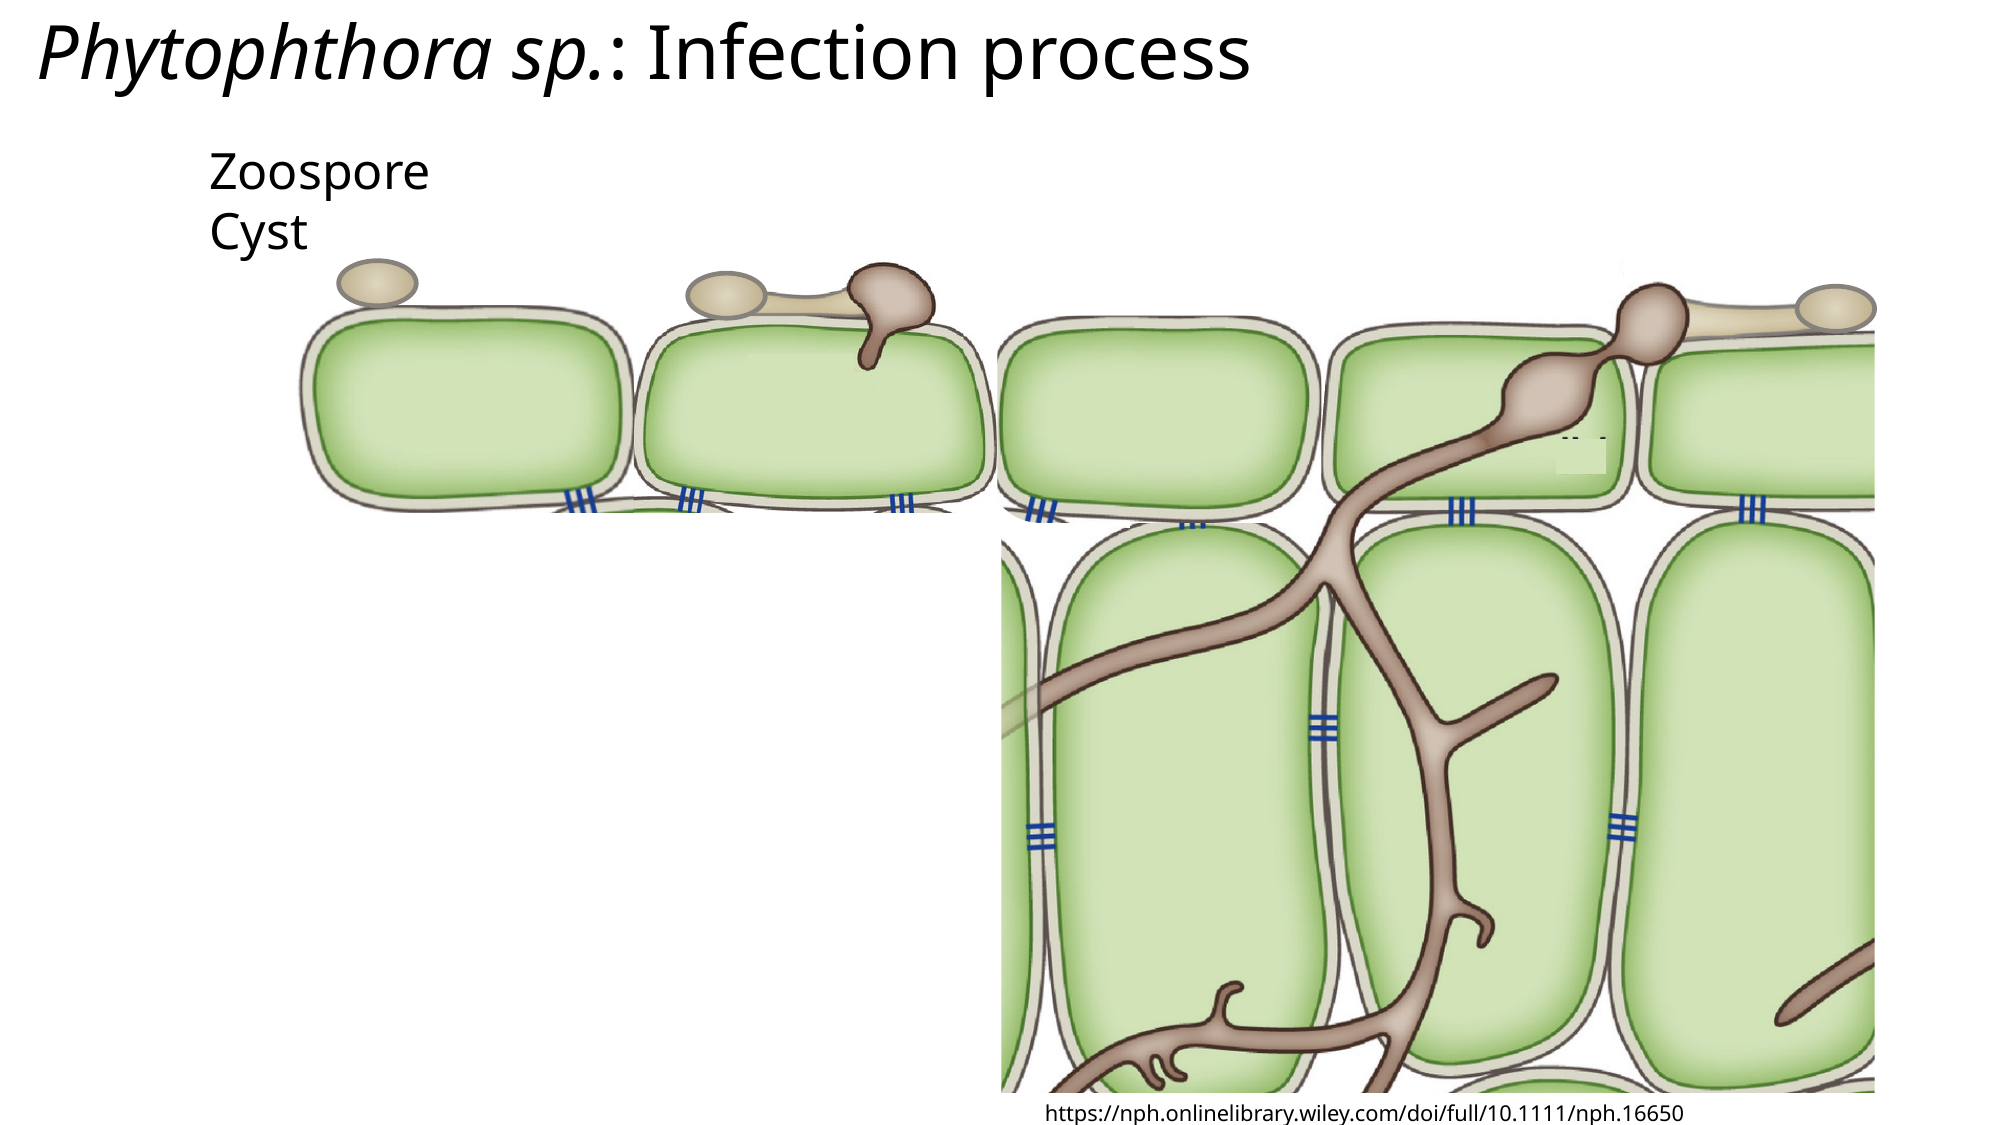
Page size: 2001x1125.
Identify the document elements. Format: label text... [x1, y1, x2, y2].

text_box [631, 205, 998, 513]
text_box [292, 260, 634, 513]
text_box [980, 171, 1875, 1093]
text_box https://nph.onlinelibrary.wiley.com/doi/full/10.1111/nph.16650 [1030, 1092, 2000, 1125]
text_box Zoospore Cyst [194, 132, 446, 268]
text_box Phytophthora sp.: Infection process [22, 7, 1748, 132]
